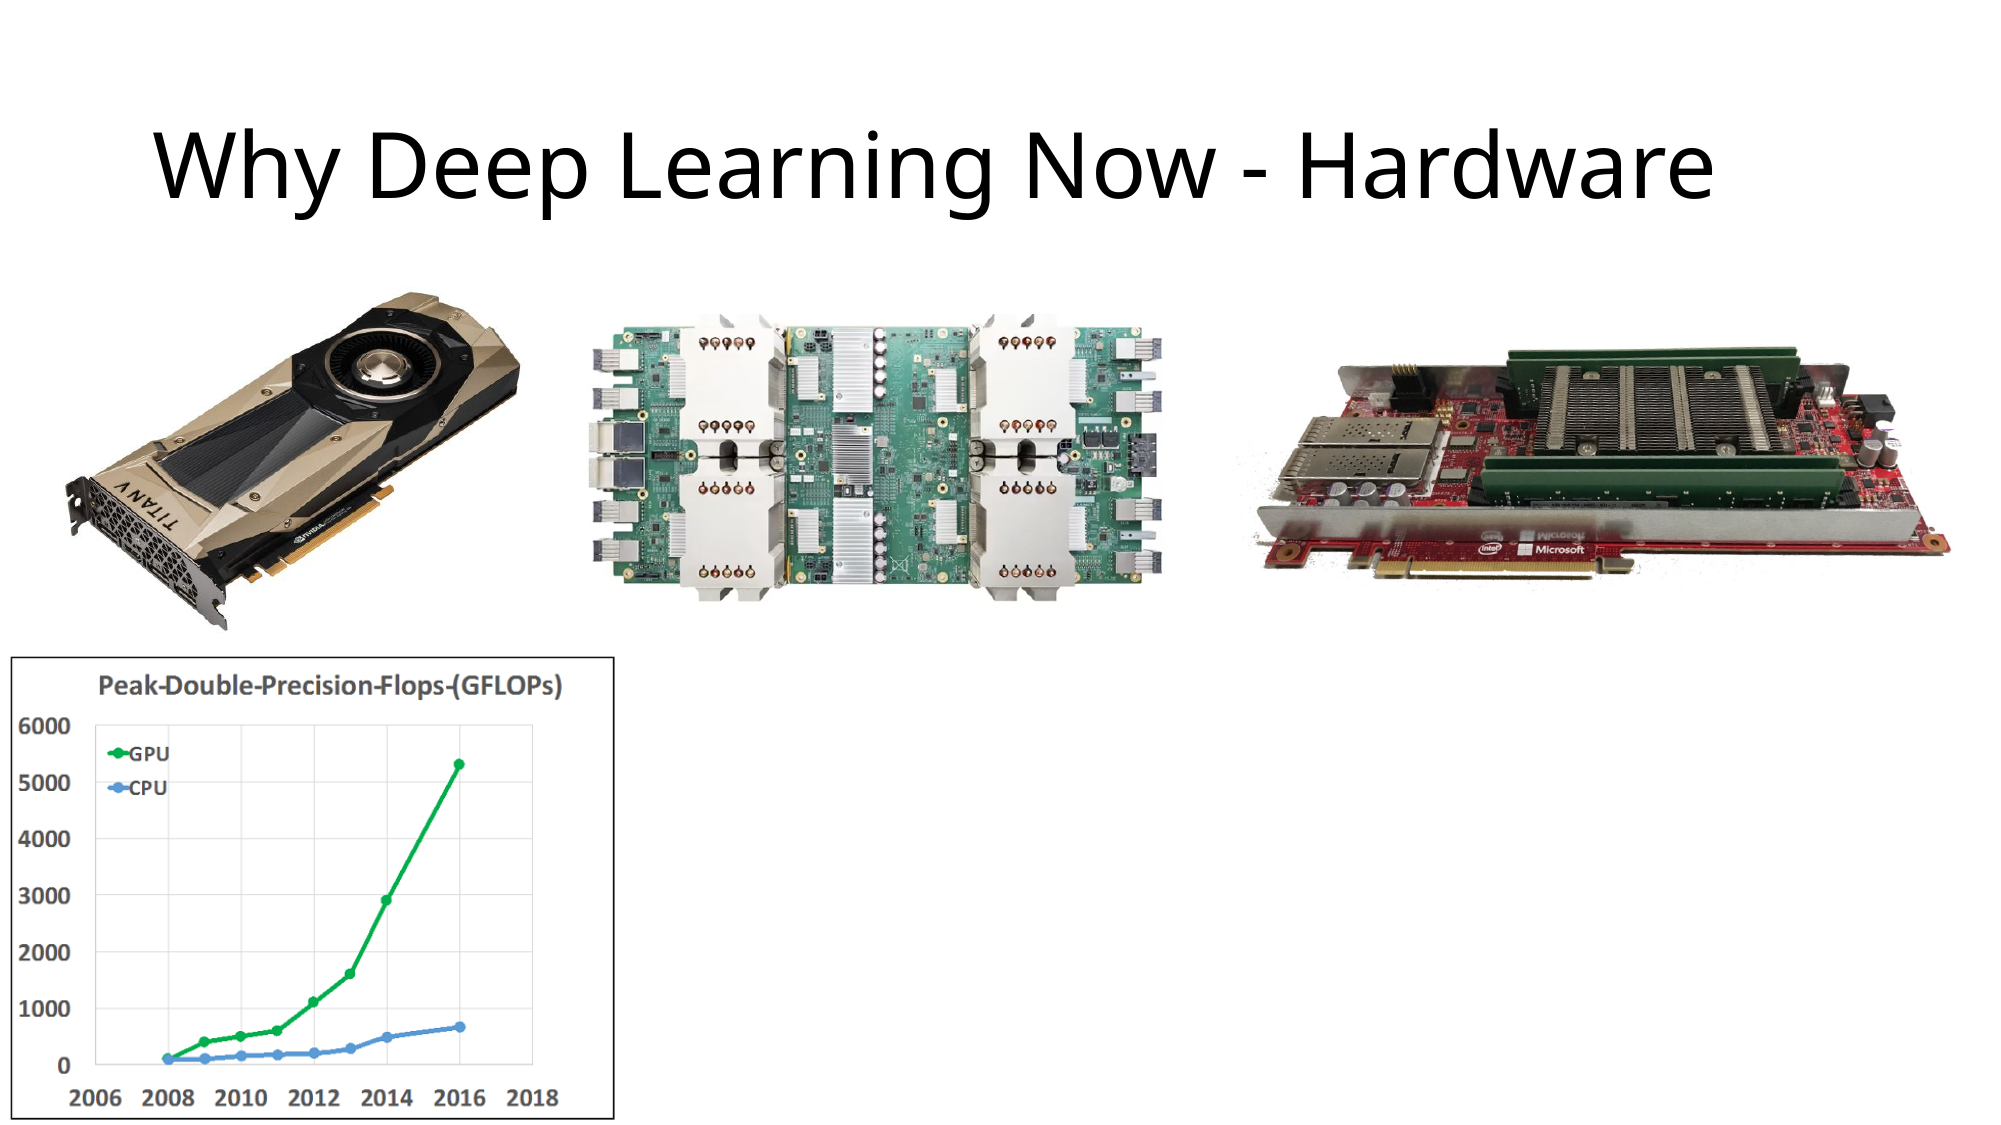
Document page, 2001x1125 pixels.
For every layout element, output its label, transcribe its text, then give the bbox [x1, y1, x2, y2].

picture [6, 652, 620, 1125]
picture [1230, 318, 1976, 607]
picture [585, 314, 1166, 605]
title Why Deep Learning Now - Hardware [137, 59, 1863, 278]
picture [9, 272, 576, 650]
